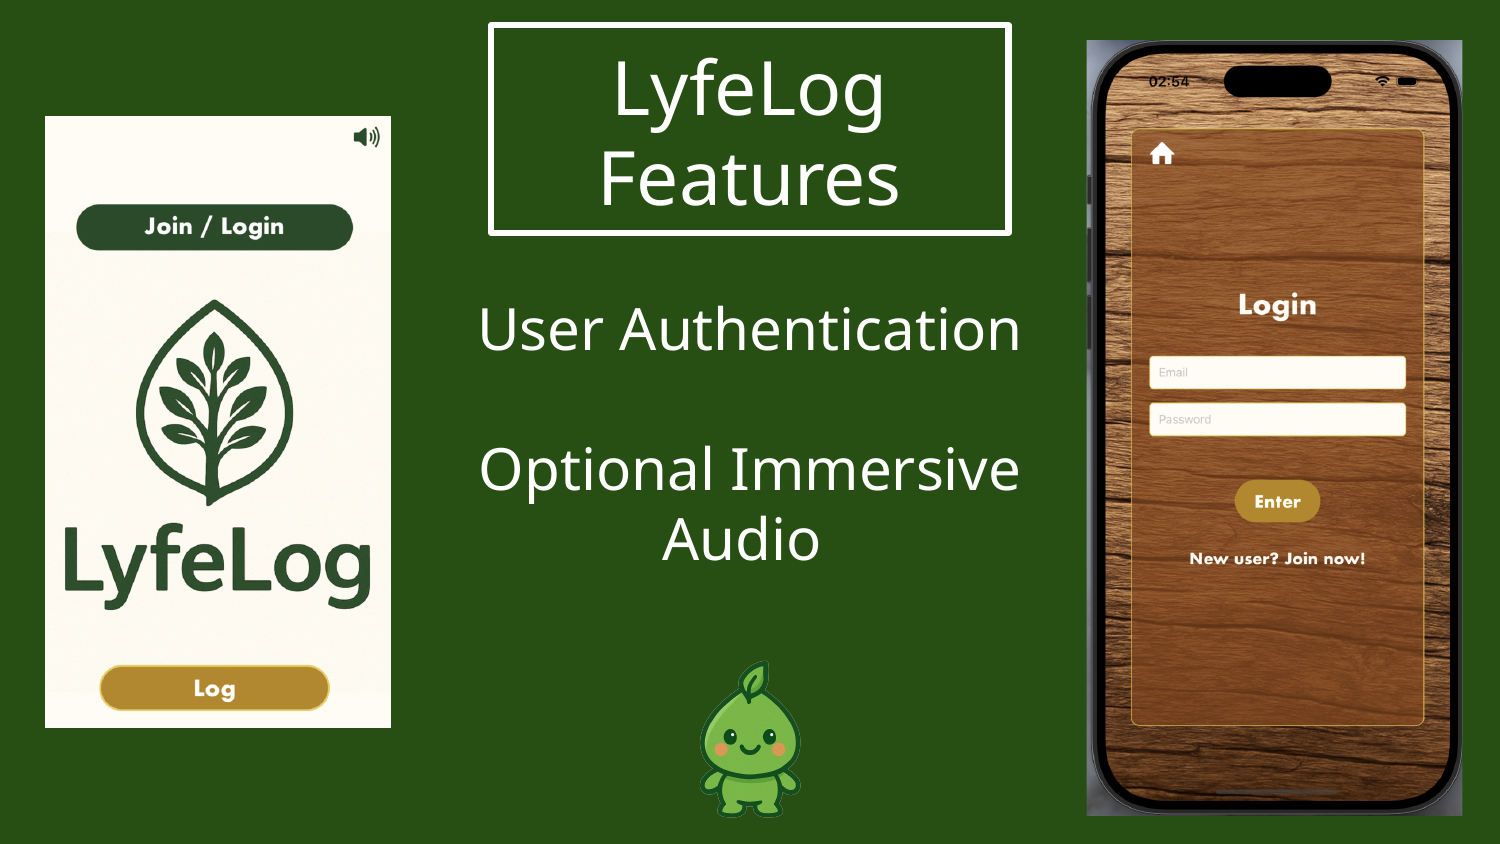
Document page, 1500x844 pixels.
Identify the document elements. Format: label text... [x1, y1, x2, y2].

picture [45, 116, 391, 728]
picture [1086, 40, 1463, 844]
subtitle User Authentication Optional Immersive Audio [456, 277, 1044, 605]
text_box LyfeLog Features [491, 25, 1009, 233]
picture [645, 635, 855, 844]
